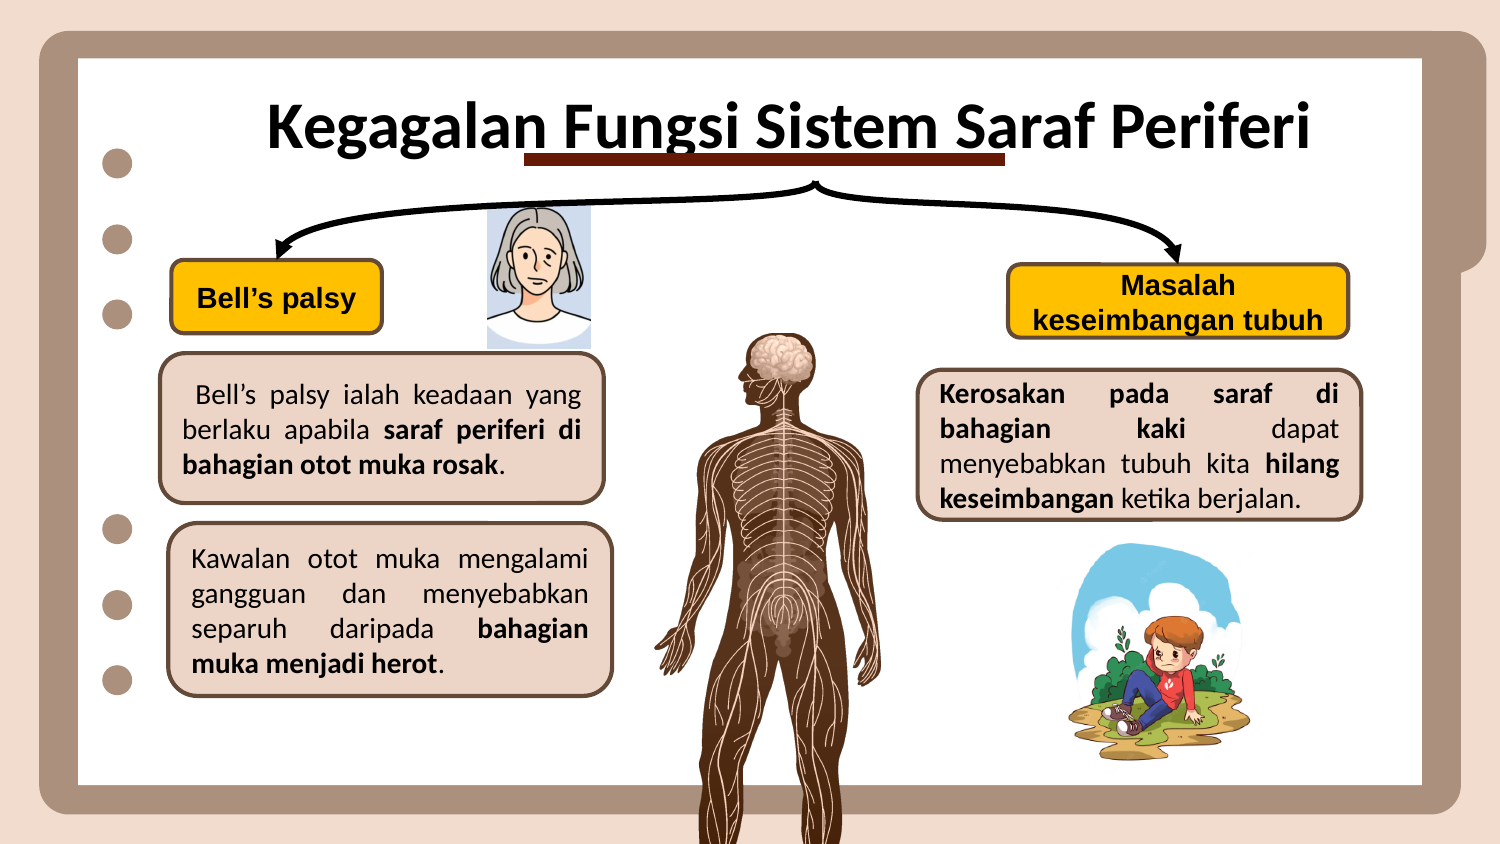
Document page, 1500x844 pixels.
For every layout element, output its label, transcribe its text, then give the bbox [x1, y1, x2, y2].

picture [1056, 534, 1256, 775]
text_box Bell’s palsy [169, 257, 384, 336]
text_box Masalah keseimbangan tubuh [1005, 262, 1351, 340]
picture [648, 332, 882, 844]
title Kegagalan Fungsi Sistem Saraf Periferi [204, 66, 1377, 217]
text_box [815, 181, 1179, 265]
text_box Kawalan otot muka mengalami gangguan dan menyebabkan separuh daripada bahagian muka menjadi herot. [166, 520, 615, 699]
picture [486, 261, 591, 349]
text_box Kerosakan pada saraf di bahagian kaki dapat menyebabkan tubuh kita hilang keseimbangan ketika berjalan. [915, 367, 1364, 522]
text_box Bell’s palsy ialah keadaan yang berlaku apabila saraf periferi di bahagian otot muka rosak. [157, 351, 606, 506]
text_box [276, 181, 813, 261]
